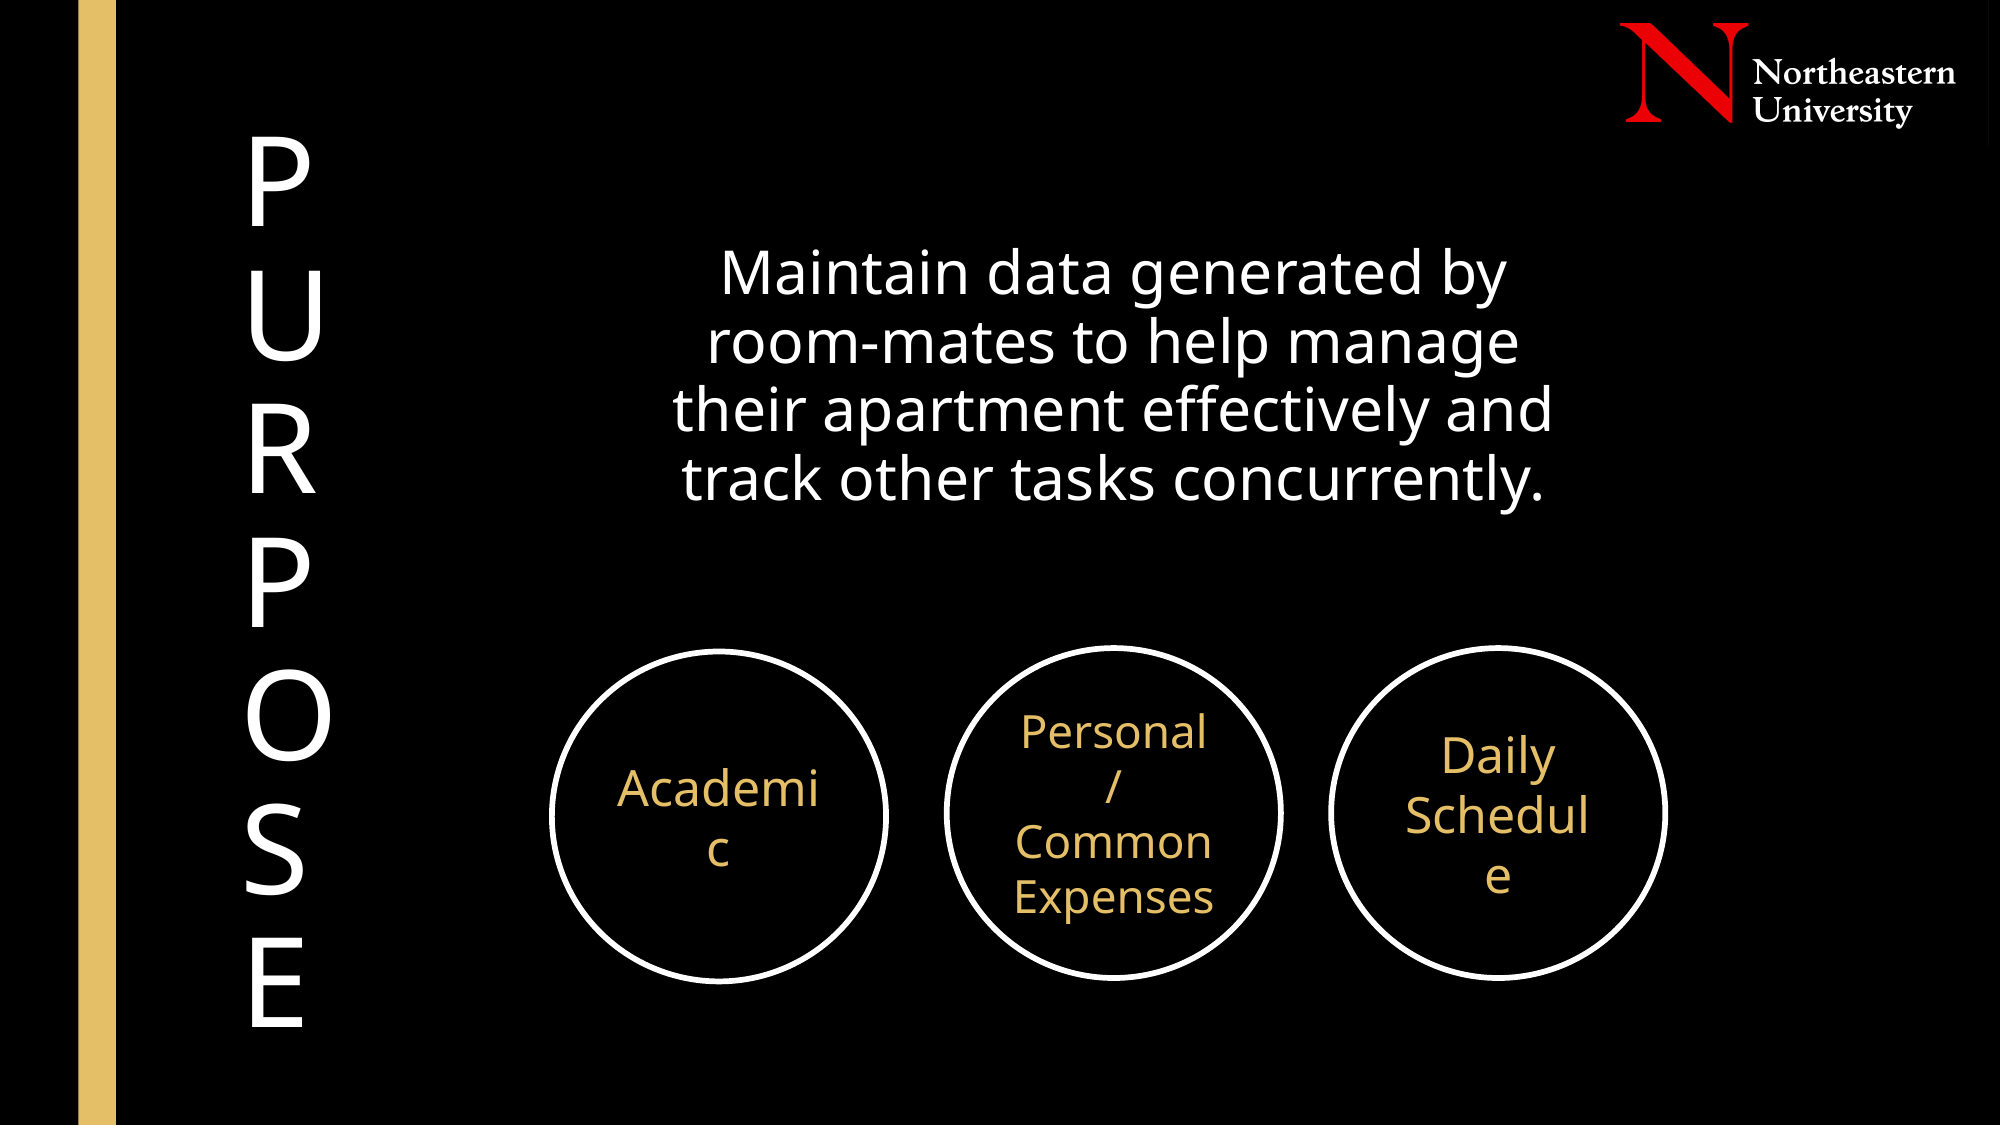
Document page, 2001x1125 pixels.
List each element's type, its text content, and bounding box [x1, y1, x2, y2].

text_box Personal /Common Expenses [943, 645, 1284, 981]
text_box Academic [549, 648, 889, 985]
text_box Daily Schedule [1328, 645, 1669, 981]
picture [1591, 0, 1989, 147]
title P U R P O S E [225, 112, 502, 963]
list Maintain data generated by room-mates to help manage their apartment effectively and track other tasks concurrently. [650, 232, 1577, 563]
